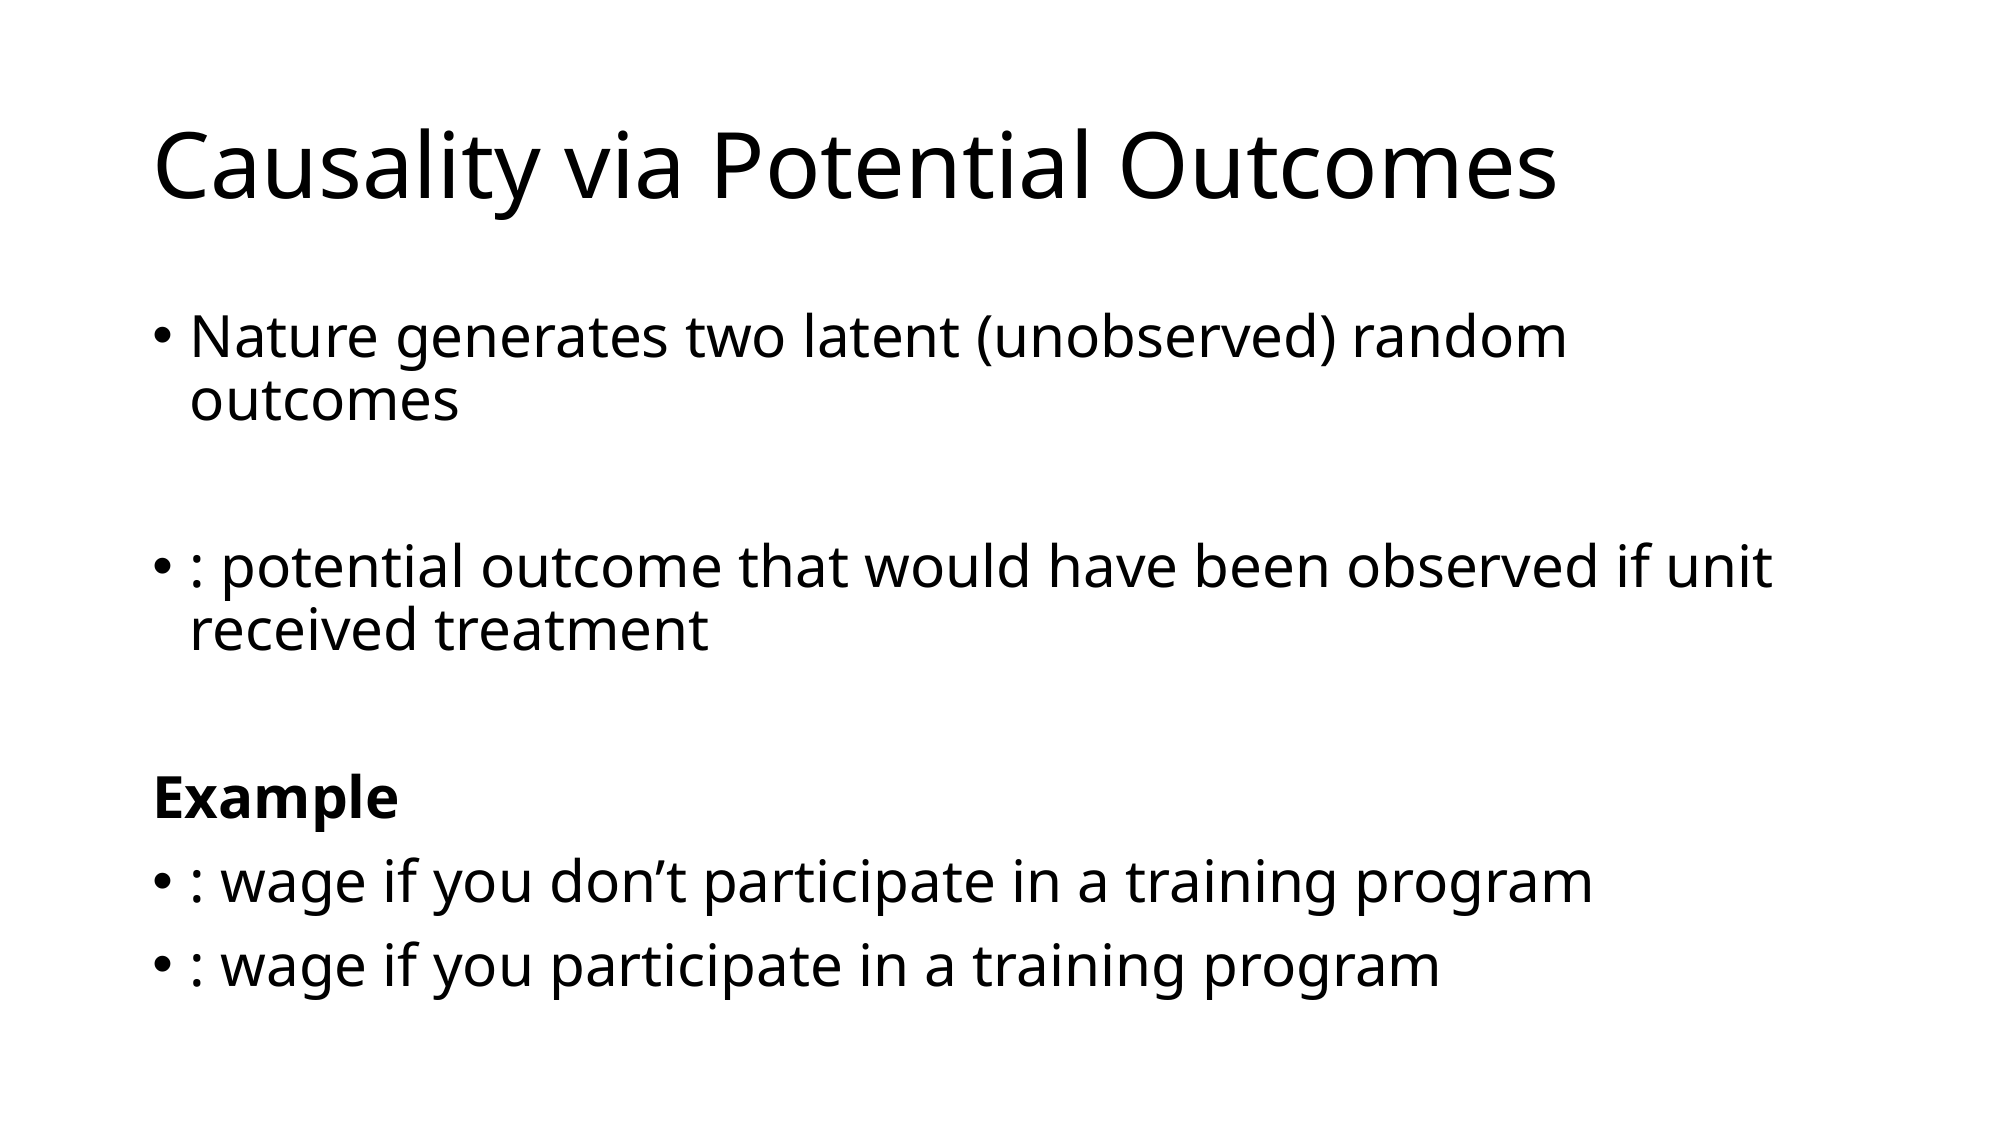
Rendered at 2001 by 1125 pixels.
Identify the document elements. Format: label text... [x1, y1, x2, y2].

title Causality via Potential Outcomes [137, 59, 1863, 278]
